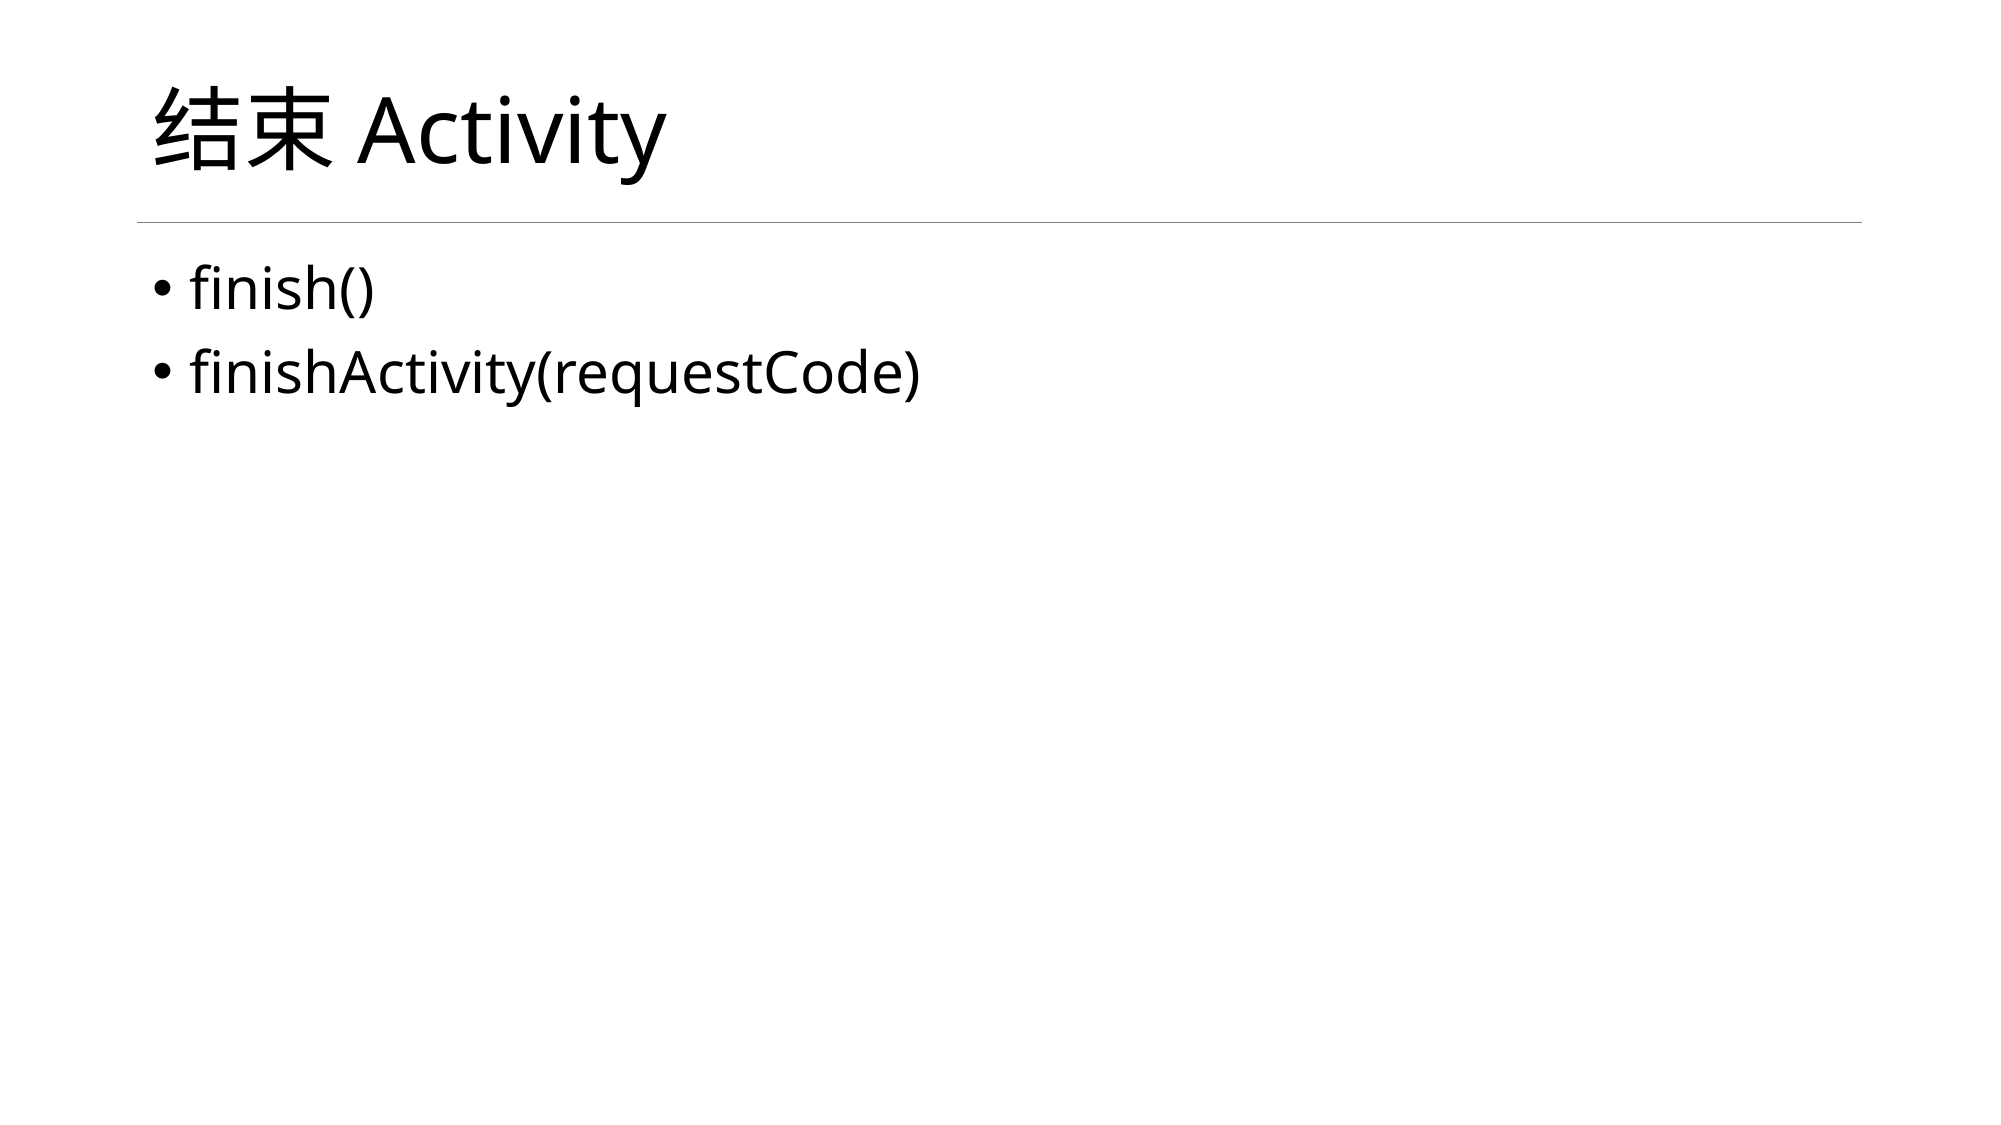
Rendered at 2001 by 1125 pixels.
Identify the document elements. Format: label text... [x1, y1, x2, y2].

list finish() finishActivity(requestCode) [137, 251, 1863, 1014]
title 结束Activity [137, 44, 1863, 223]
